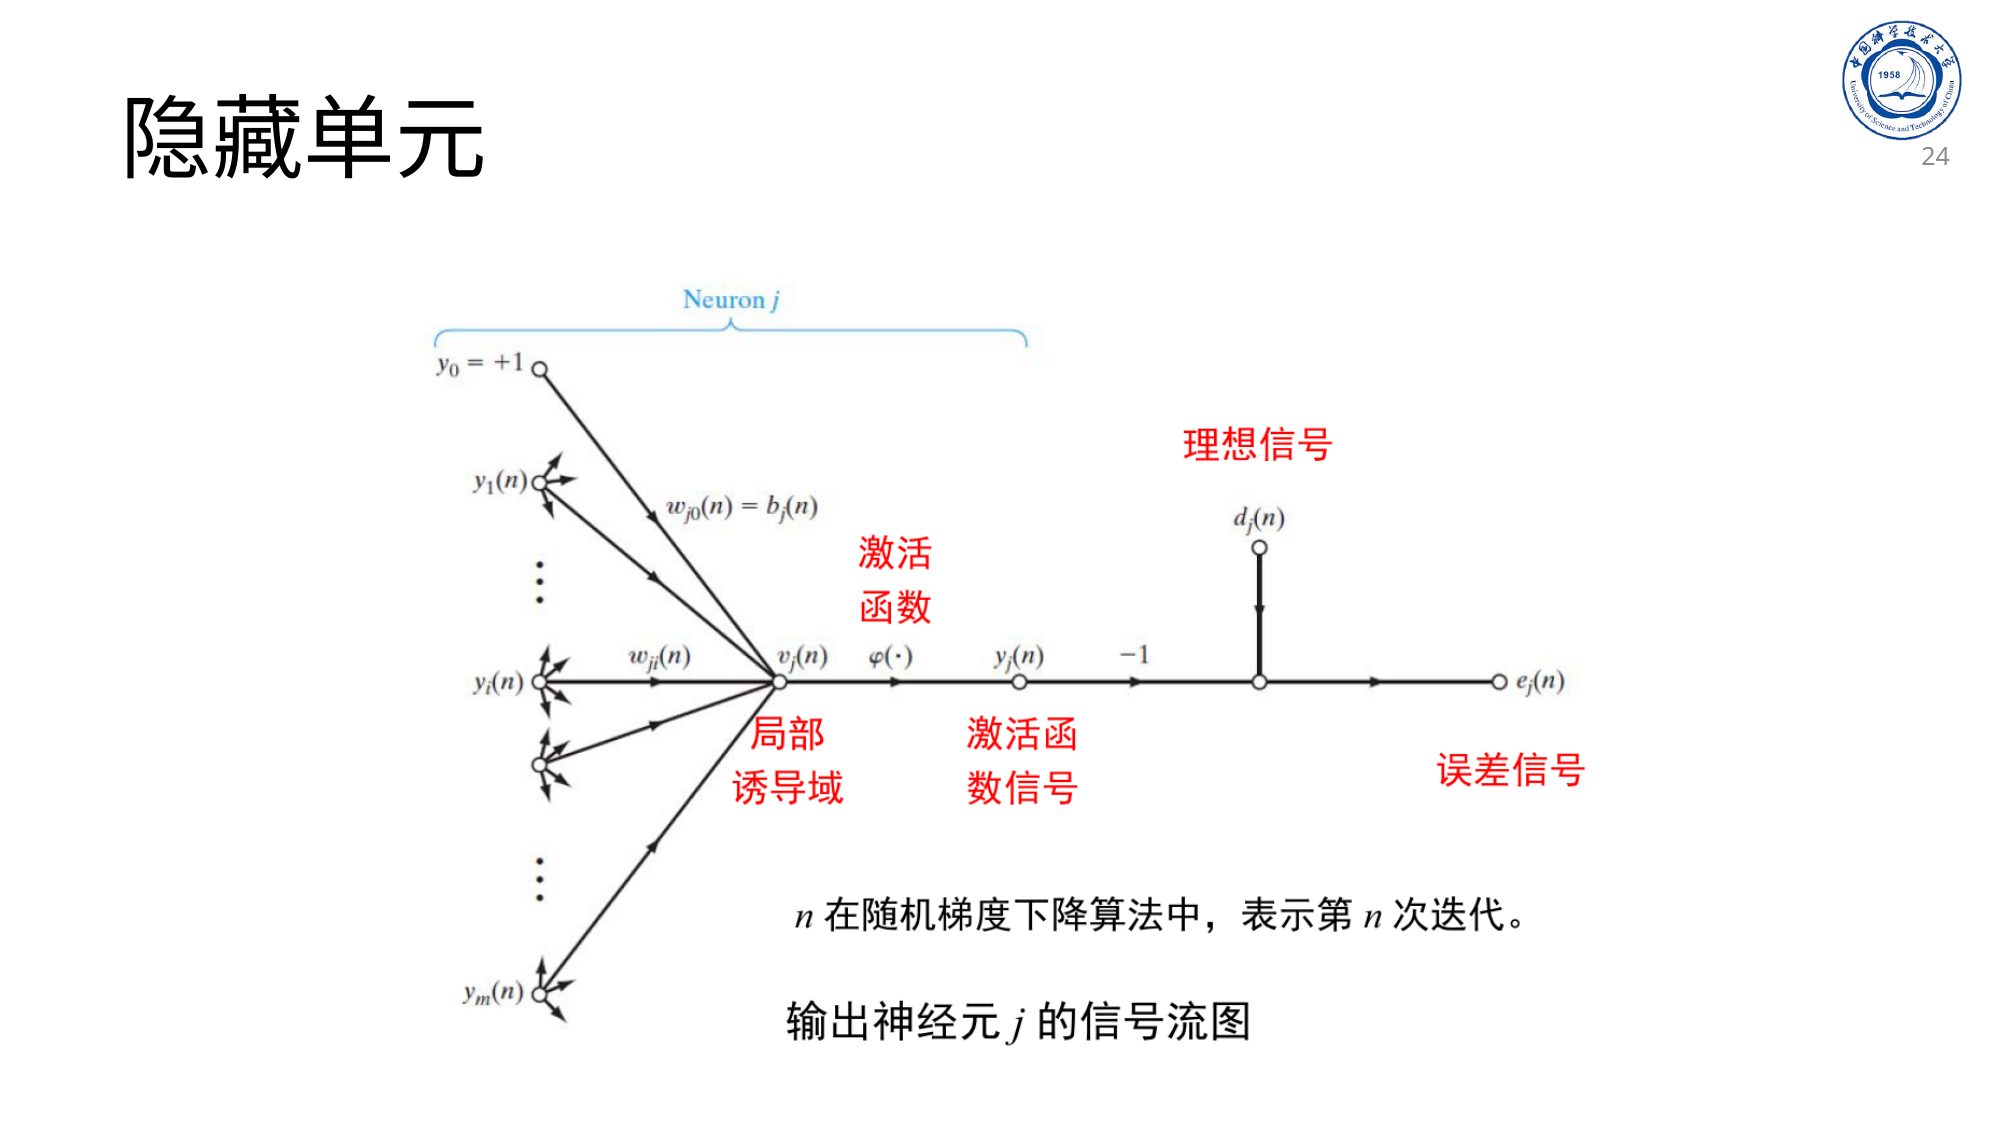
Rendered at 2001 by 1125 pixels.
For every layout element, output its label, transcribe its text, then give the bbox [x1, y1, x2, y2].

title 隐藏单元 [105, 59, 1900, 223]
picture [411, 279, 1609, 1046]
picture [1839, 17, 1965, 127]
slide_number 24 [1514, 127, 1965, 188]
